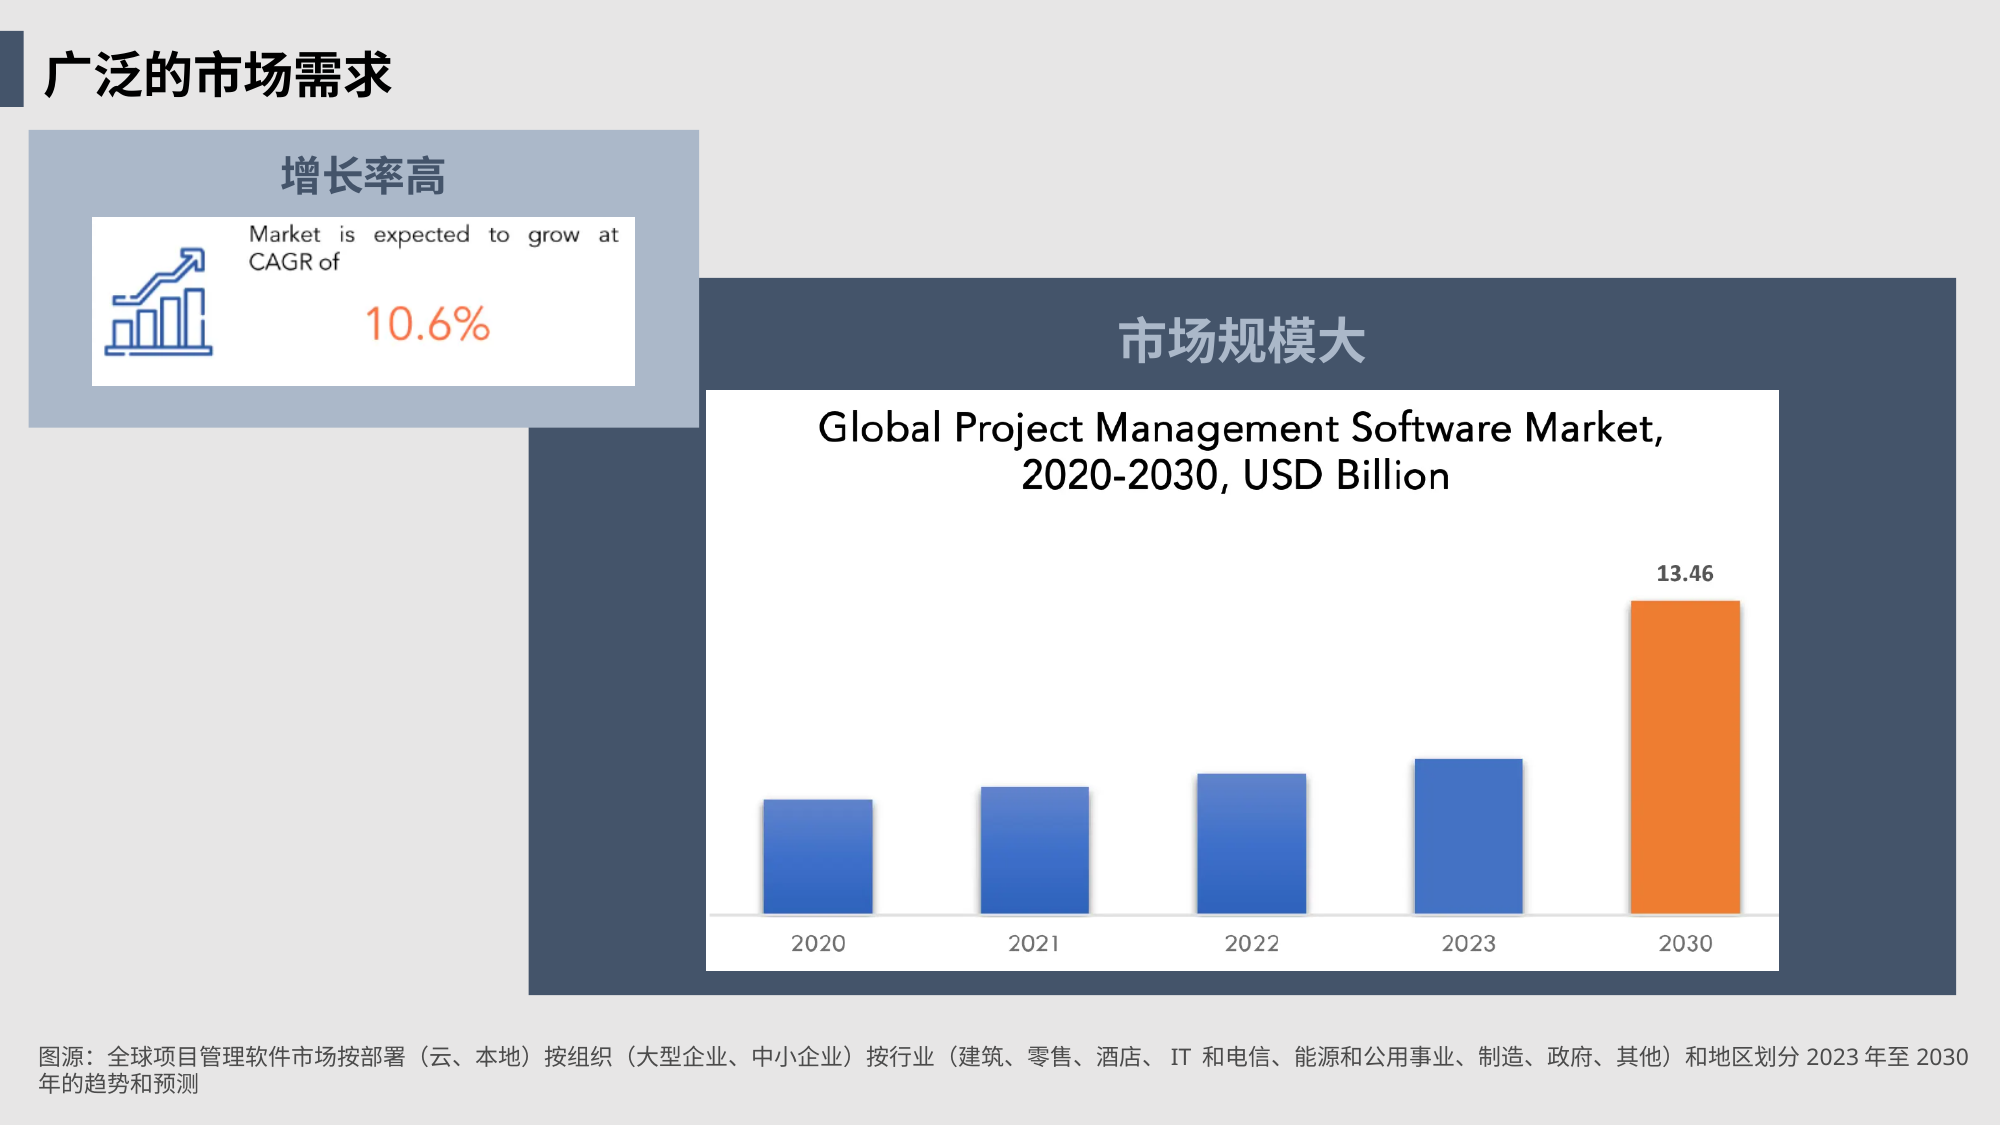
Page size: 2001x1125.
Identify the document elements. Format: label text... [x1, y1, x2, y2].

picture [705, 389, 1779, 972]
text_box [0, 30, 24, 107]
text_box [28, 129, 700, 429]
text_box 市场规模大 [1077, 301, 1407, 377]
text_box 广泛的市场需求 [28, 36, 462, 111]
text_box [528, 277, 1957, 996]
text_box 图源：全球项目管理软件市场按部署（云、本地）按组织（大型企业、中小企业）按行业（建筑、零售、酒店、I​​T 和电信、能源和公用事业、制造、政府、其他）和地区划分2023年至2030年的趋势和预测 [23, 1034, 1995, 1105]
